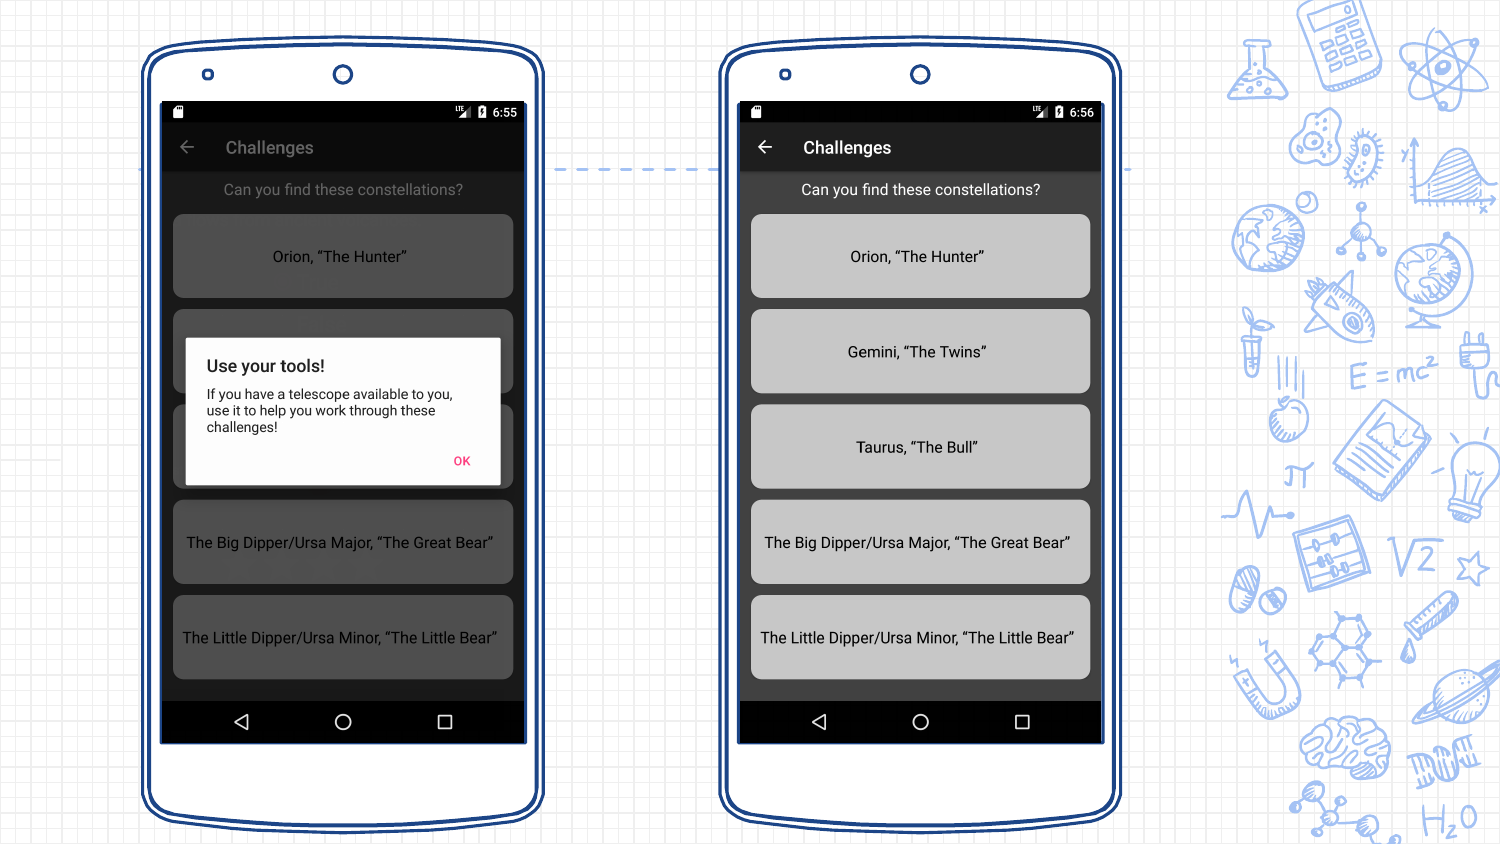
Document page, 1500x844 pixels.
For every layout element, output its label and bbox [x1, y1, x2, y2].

text_box [142, 36, 544, 833]
picture [142, 87, 524, 744]
picture [739, 101, 1101, 744]
text_box [720, 36, 1121, 833]
